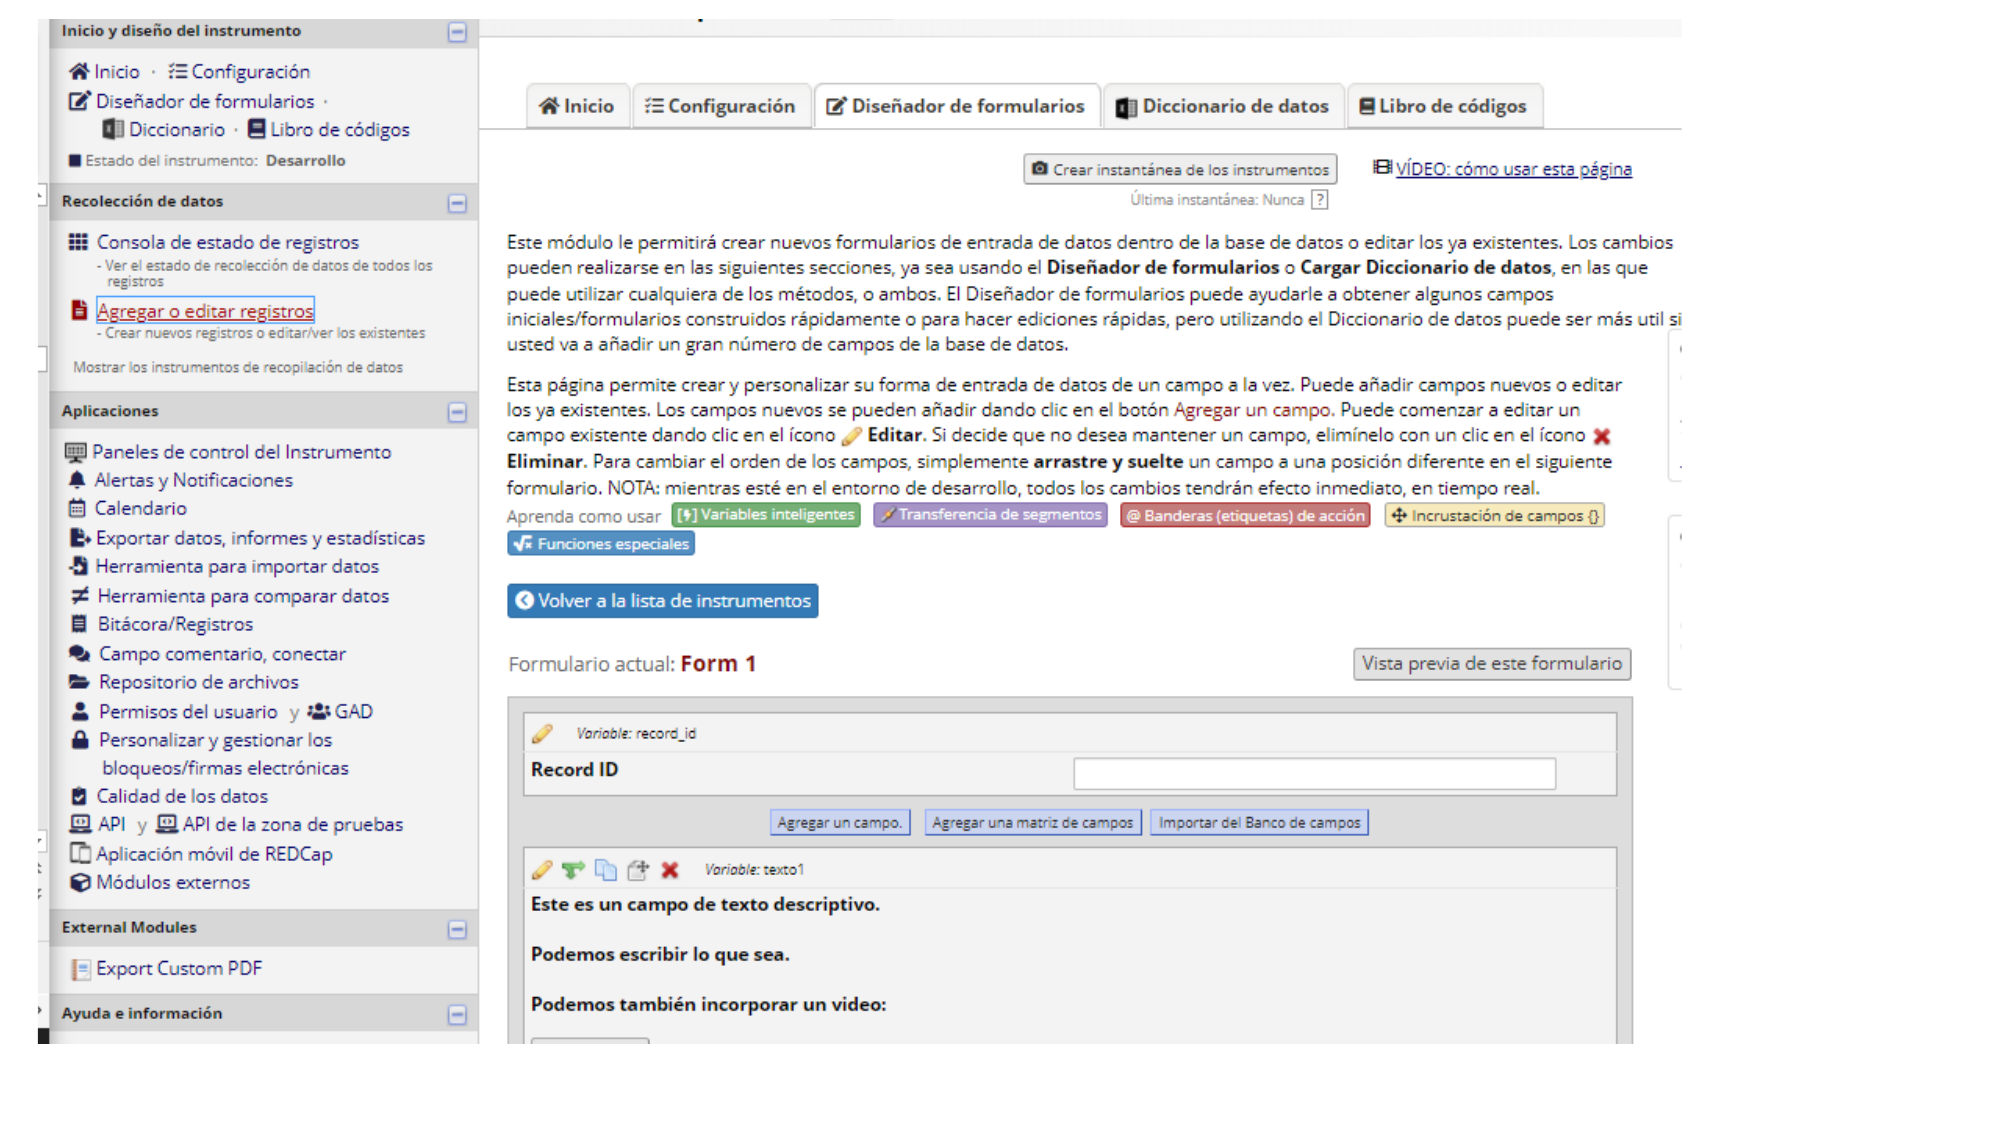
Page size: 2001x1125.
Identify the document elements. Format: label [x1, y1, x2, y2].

text_box [37, 19, 1682, 1044]
text_box [325, 162, 681, 306]
